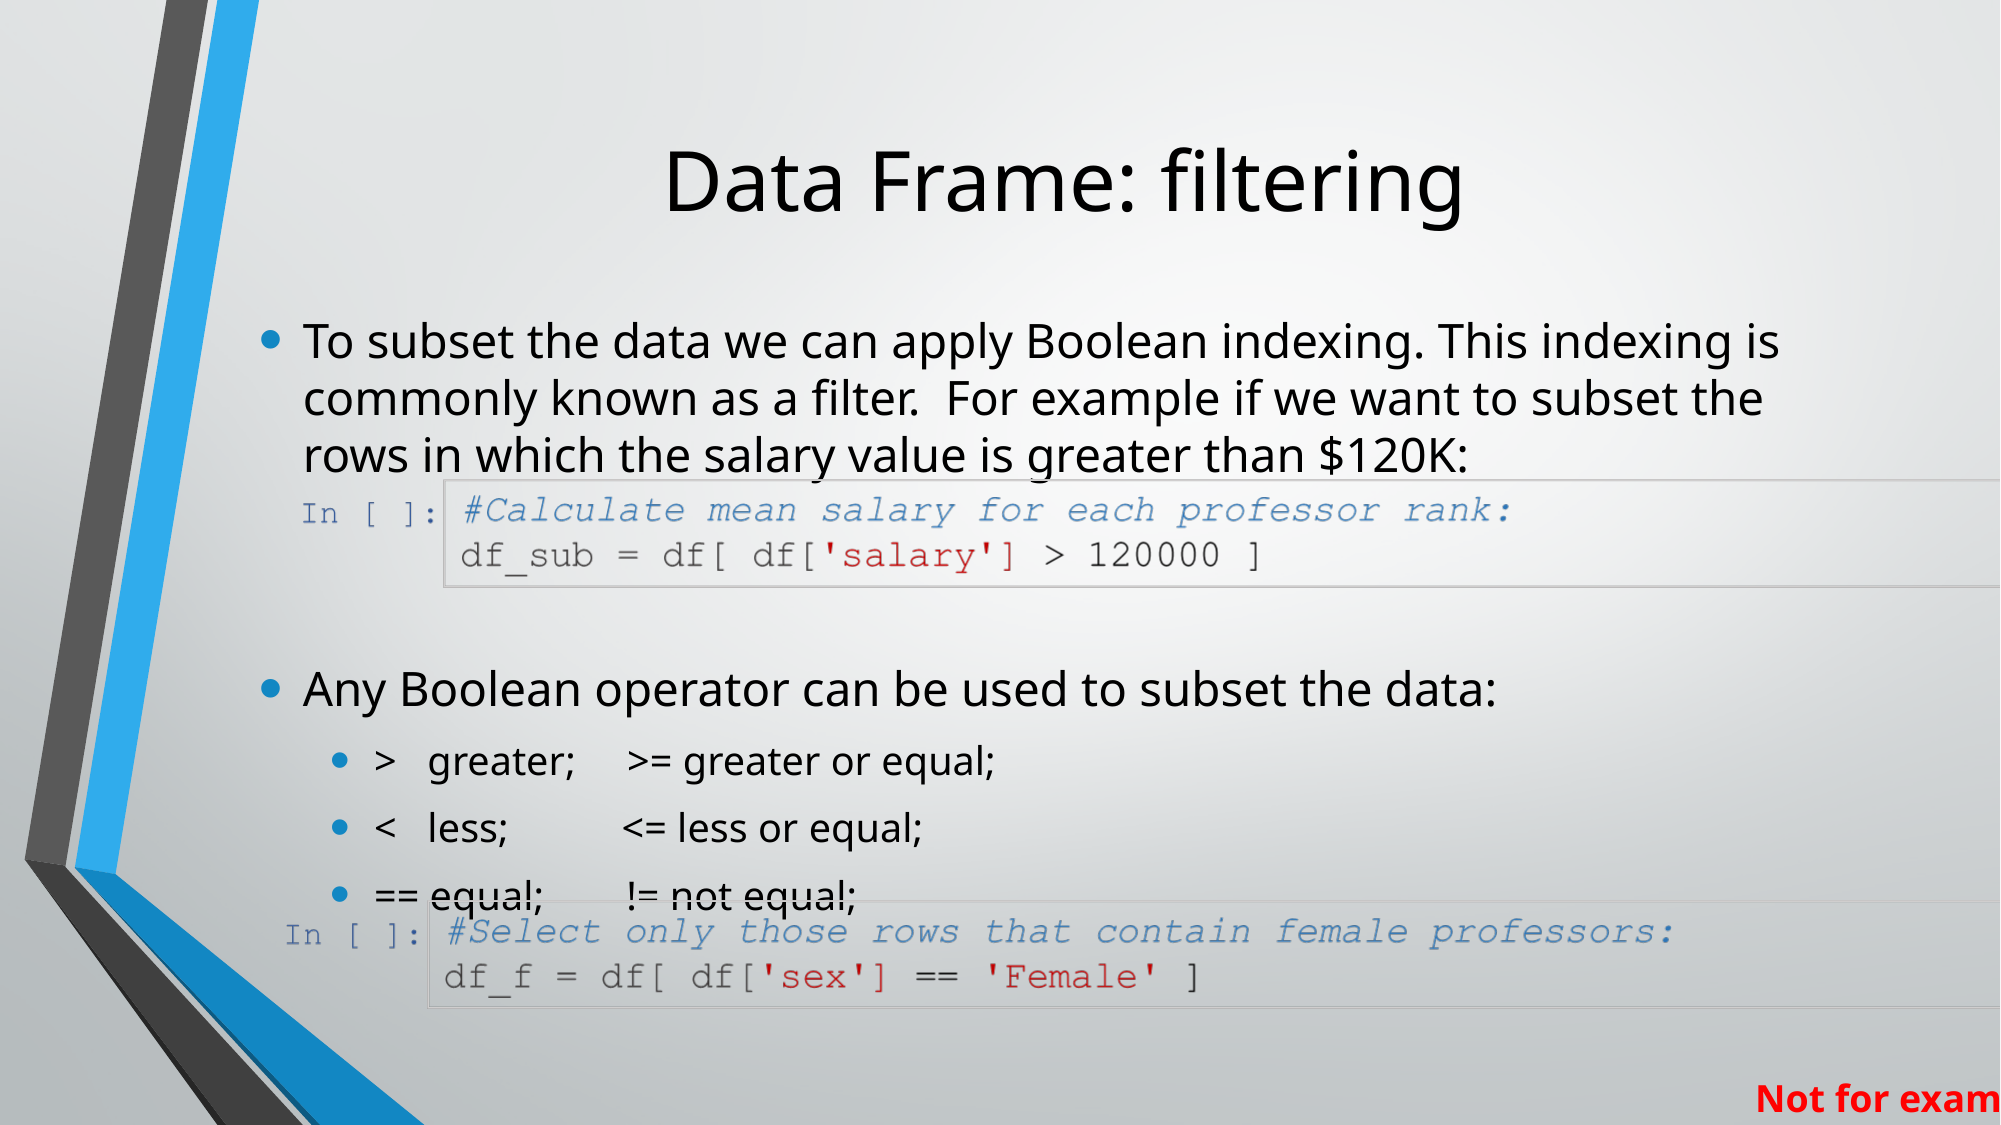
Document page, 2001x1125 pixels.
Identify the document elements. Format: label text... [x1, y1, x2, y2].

title Data Frame: filtering [243, 66, 1887, 290]
picture [207, 474, 2000, 602]
text_box Not for exam [1740, 1067, 2000, 1125]
list To subset the data we can apply Boolean indexing. This indexing is commonly known as a filter. For example if we want to subset the rows in which the salary value is greater than $120K: Any Boolean operator can be used to subset the data: > greater; >= greater or equal; < less; <= less or equal; == equal; != not equal; [243, 602, 1887, 895]
picture [191, 895, 2000, 1023]
list To subset the data we can apply Boolean indexing. This indexing is commonly known as a filter. For example if we want to subset the rows in which the salary value is greater than $120K: Any Boolean operator can be used to subset the data: > greater; >= greater or equal; < less; <= less or equal; == equal; != not equal; [243, 303, 1887, 474]
